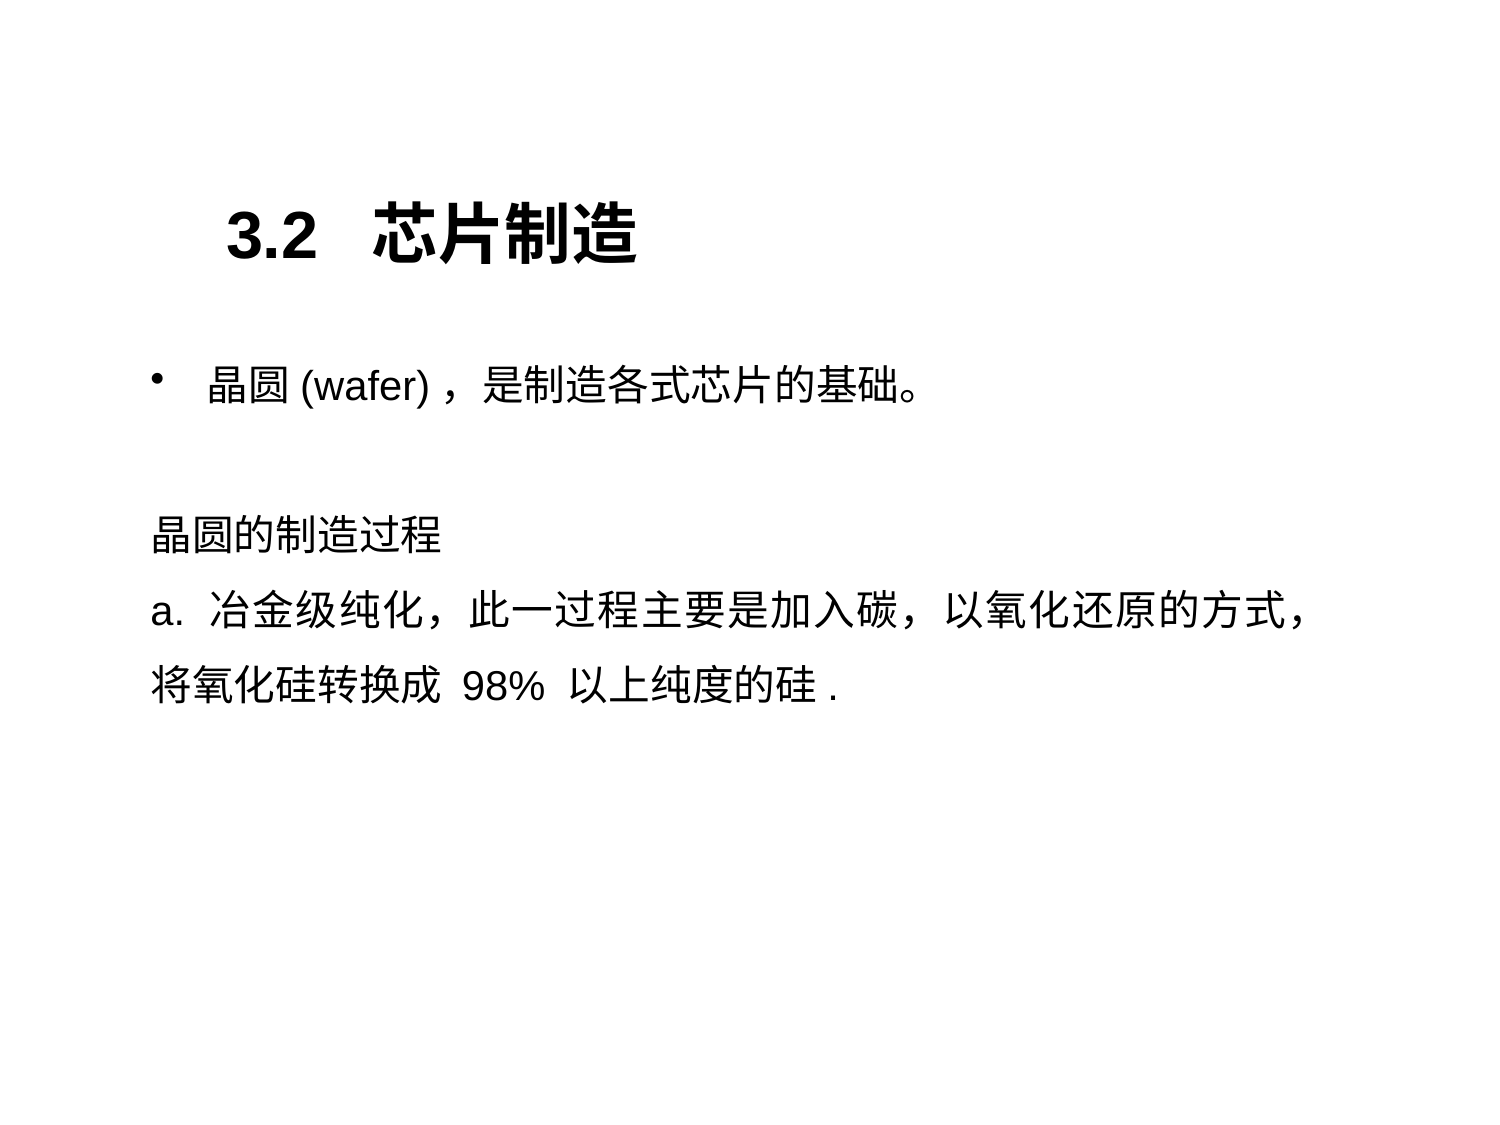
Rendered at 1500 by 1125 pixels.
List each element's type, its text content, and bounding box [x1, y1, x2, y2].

text_box 3.2 芯片制造 [211, 184, 654, 280]
list 晶圆(wafer)，是制造各式芯片的基础。 晶圆的制造过程 a. 冶金级纯化，此一过程主要是加入碳，以氧化还原的方式，将氧化硅转换成 98% 以上纯度的硅. [135, 326, 1303, 817]
